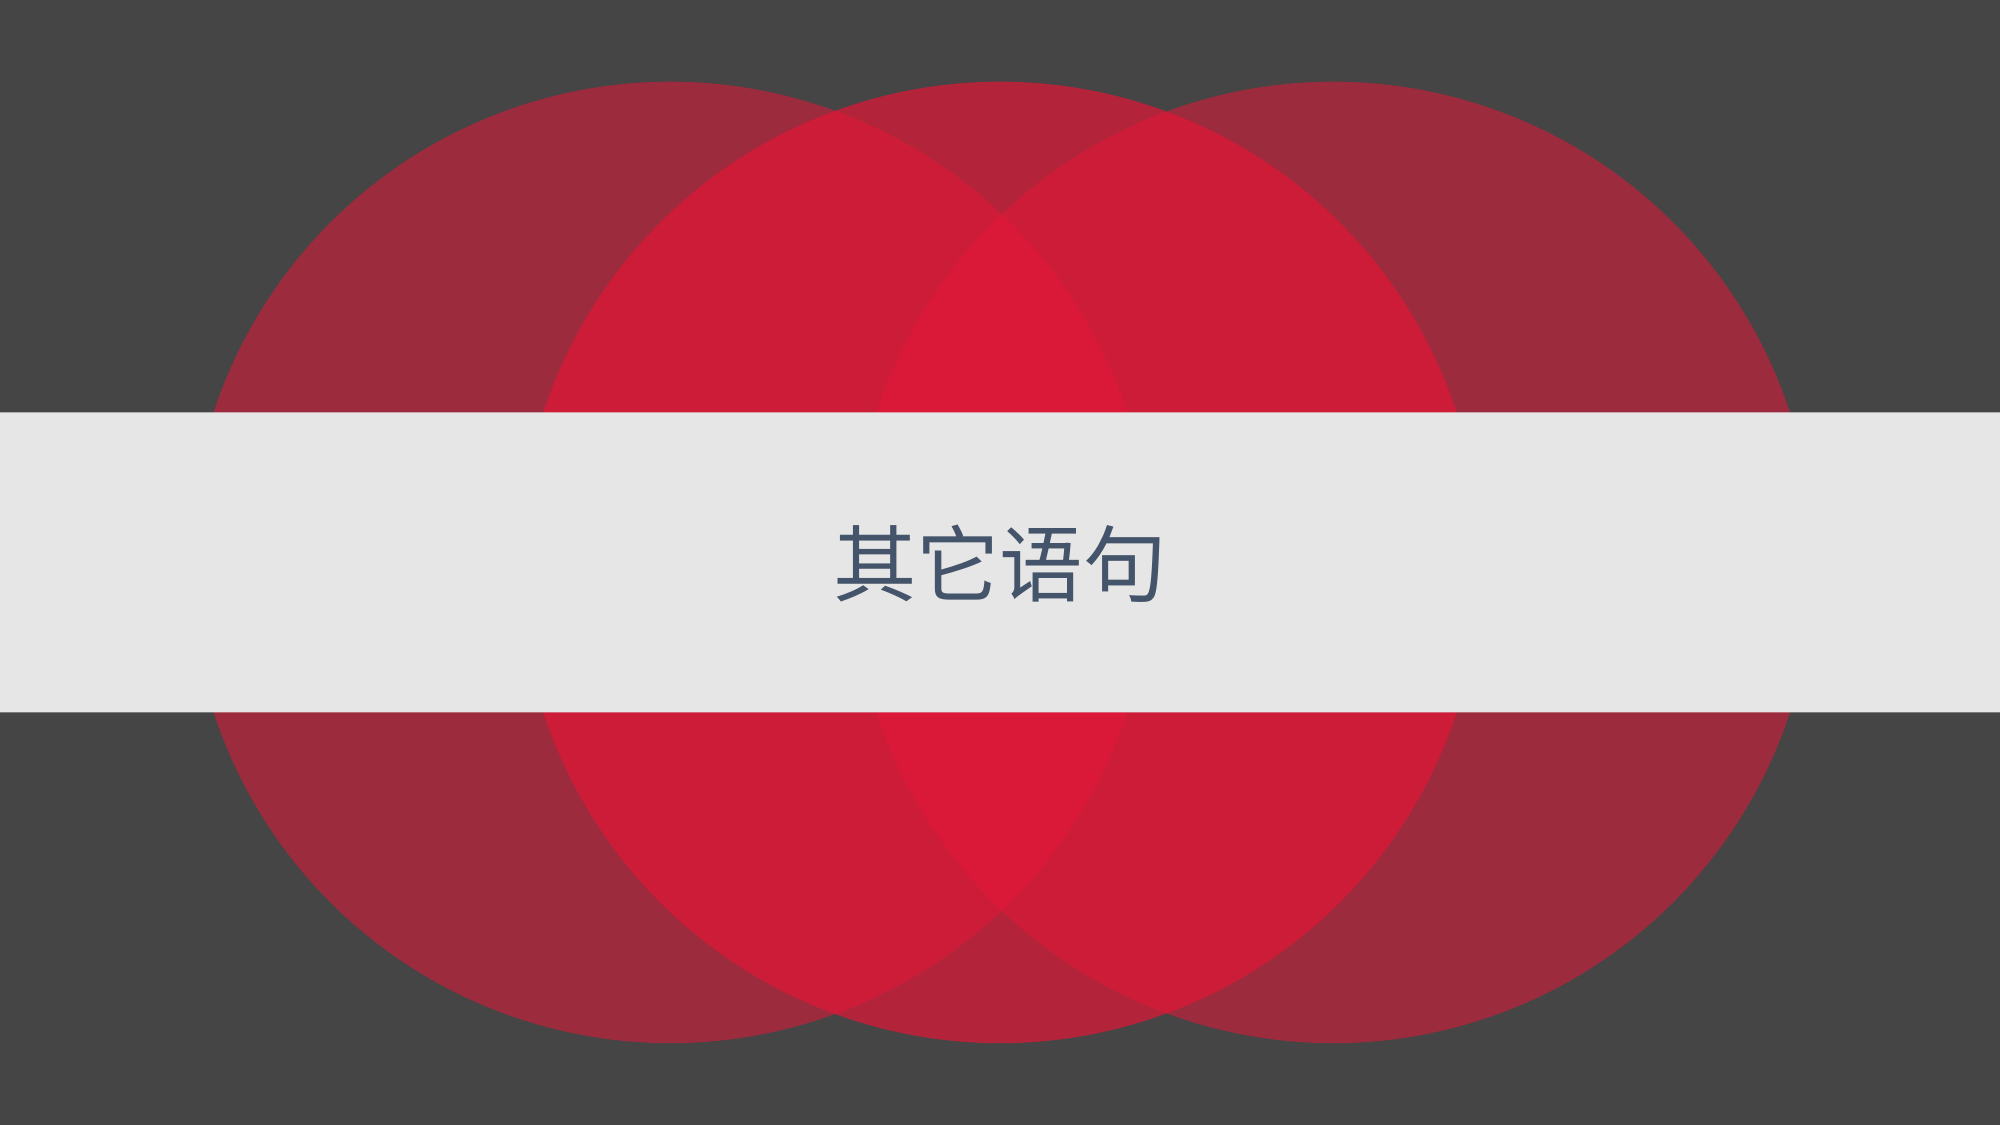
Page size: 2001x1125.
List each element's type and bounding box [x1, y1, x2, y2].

text_box [0, 411, 189, 713]
text_box [1814, 411, 2000, 713]
text_box [189, 81, 1814, 1044]
